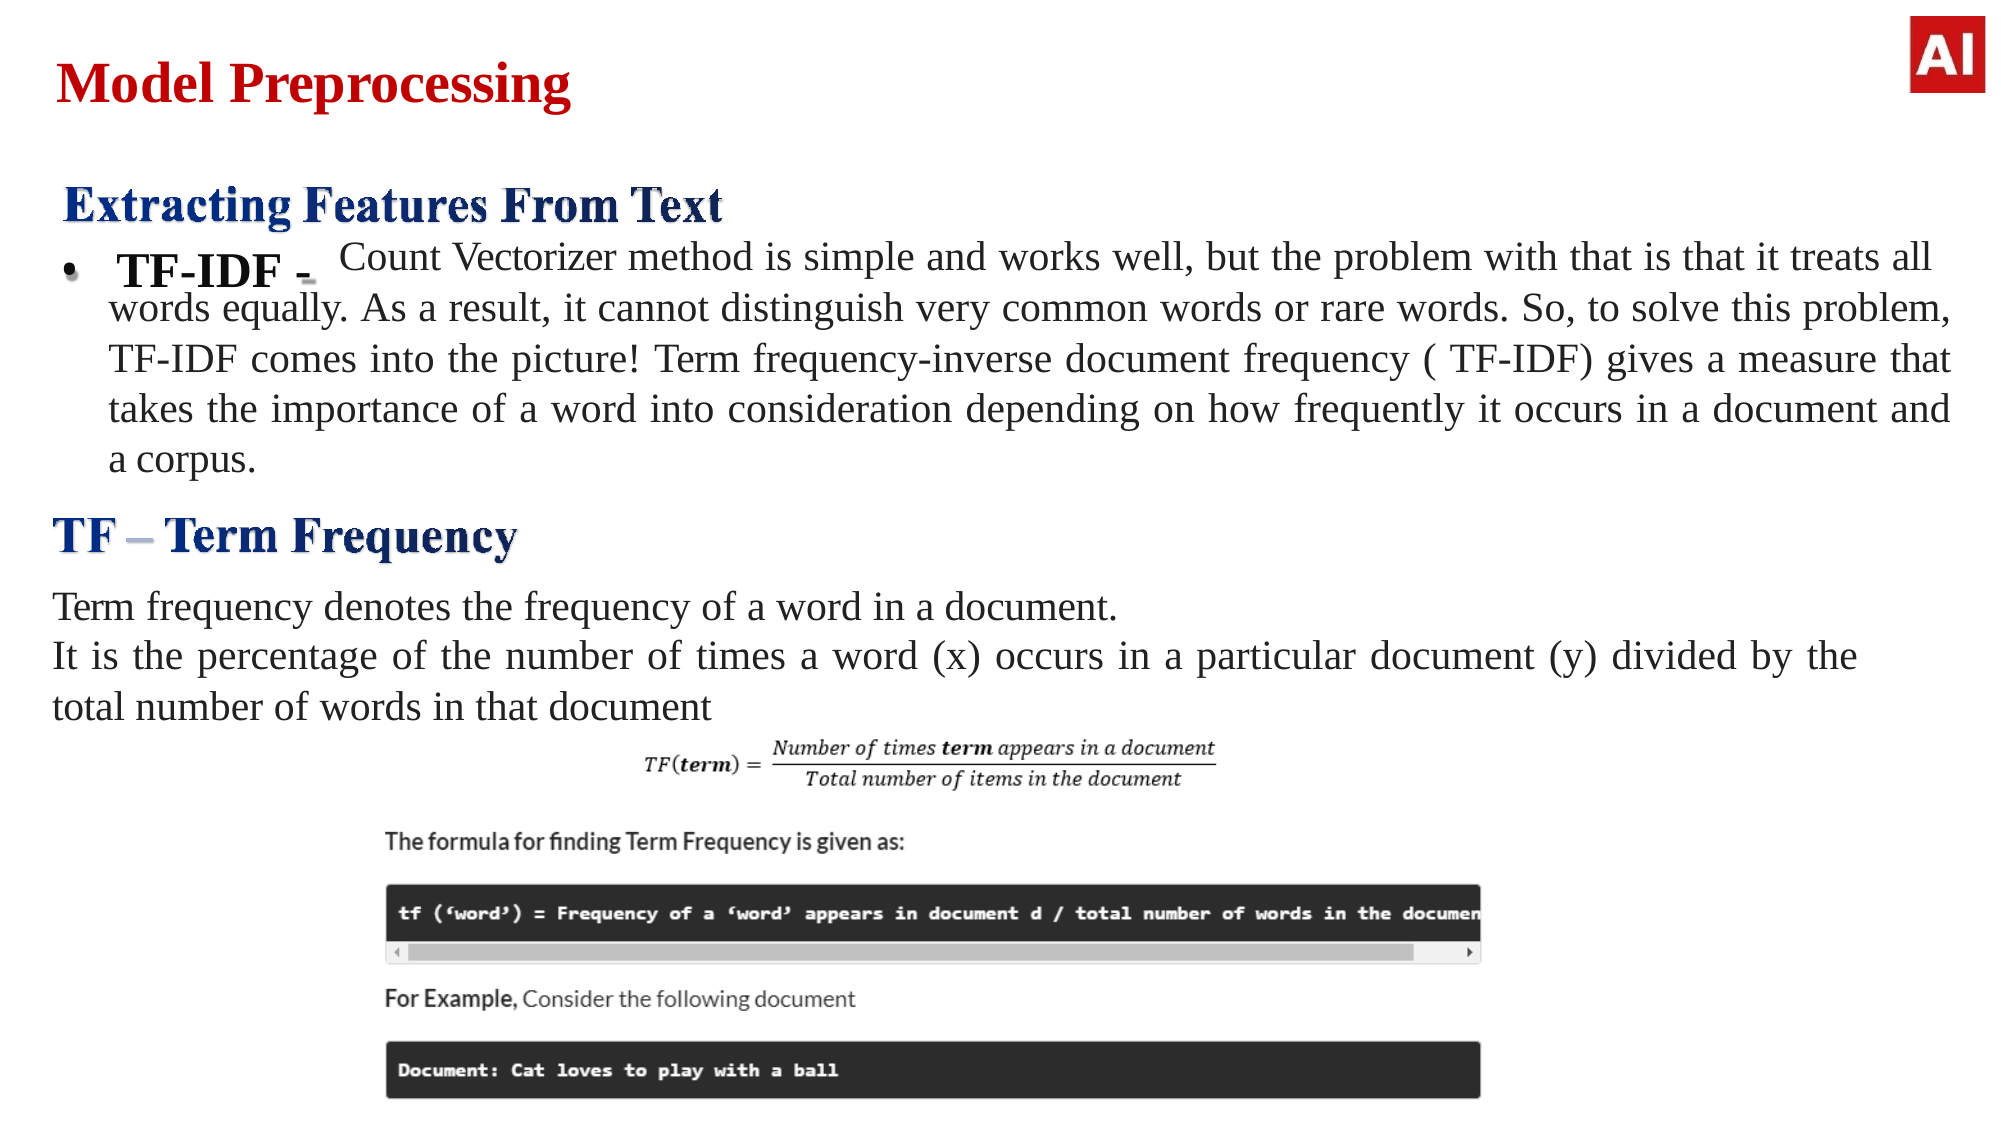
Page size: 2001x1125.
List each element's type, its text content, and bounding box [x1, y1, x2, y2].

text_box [31, 185, 379, 338]
text_box words equally. As a result, it cannot distinguish very common words or rare words. So, to solve this problem, TF-IDF comes into the picture! Term frequency-inverse document frequency ( TF-IDF) gives a measure that takes the importance of a word into consideration depending on how frequently it occurs in a document and a corpus. Term frequency denotes the frequency of a word in a document. It is the percentage of the number of times a word (x) occurs in a particular document (y) divided by the total number of words in that document [50, 571, 379, 729]
title Model Preprocessing [14, 0, 1866, 233]
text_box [384, 16, 1986, 1110]
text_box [52, 516, 379, 566]
text_box words equally. As a result, it cannot distinguish very common words or rare words. So, to solve this problem, TF-IDF comes into the picture! Term frequency-inverse document frequency ( TF-IDF) gives a measure that takes the importance of a word into consideration depending on how frequently it occurs in a document and a corpus. Term frequency denotes the frequency of a word in a document. It is the percentage of the number of times a word (x) occurs in a particular document (y) divided by the total number of words in that document [50, 346, 379, 517]
